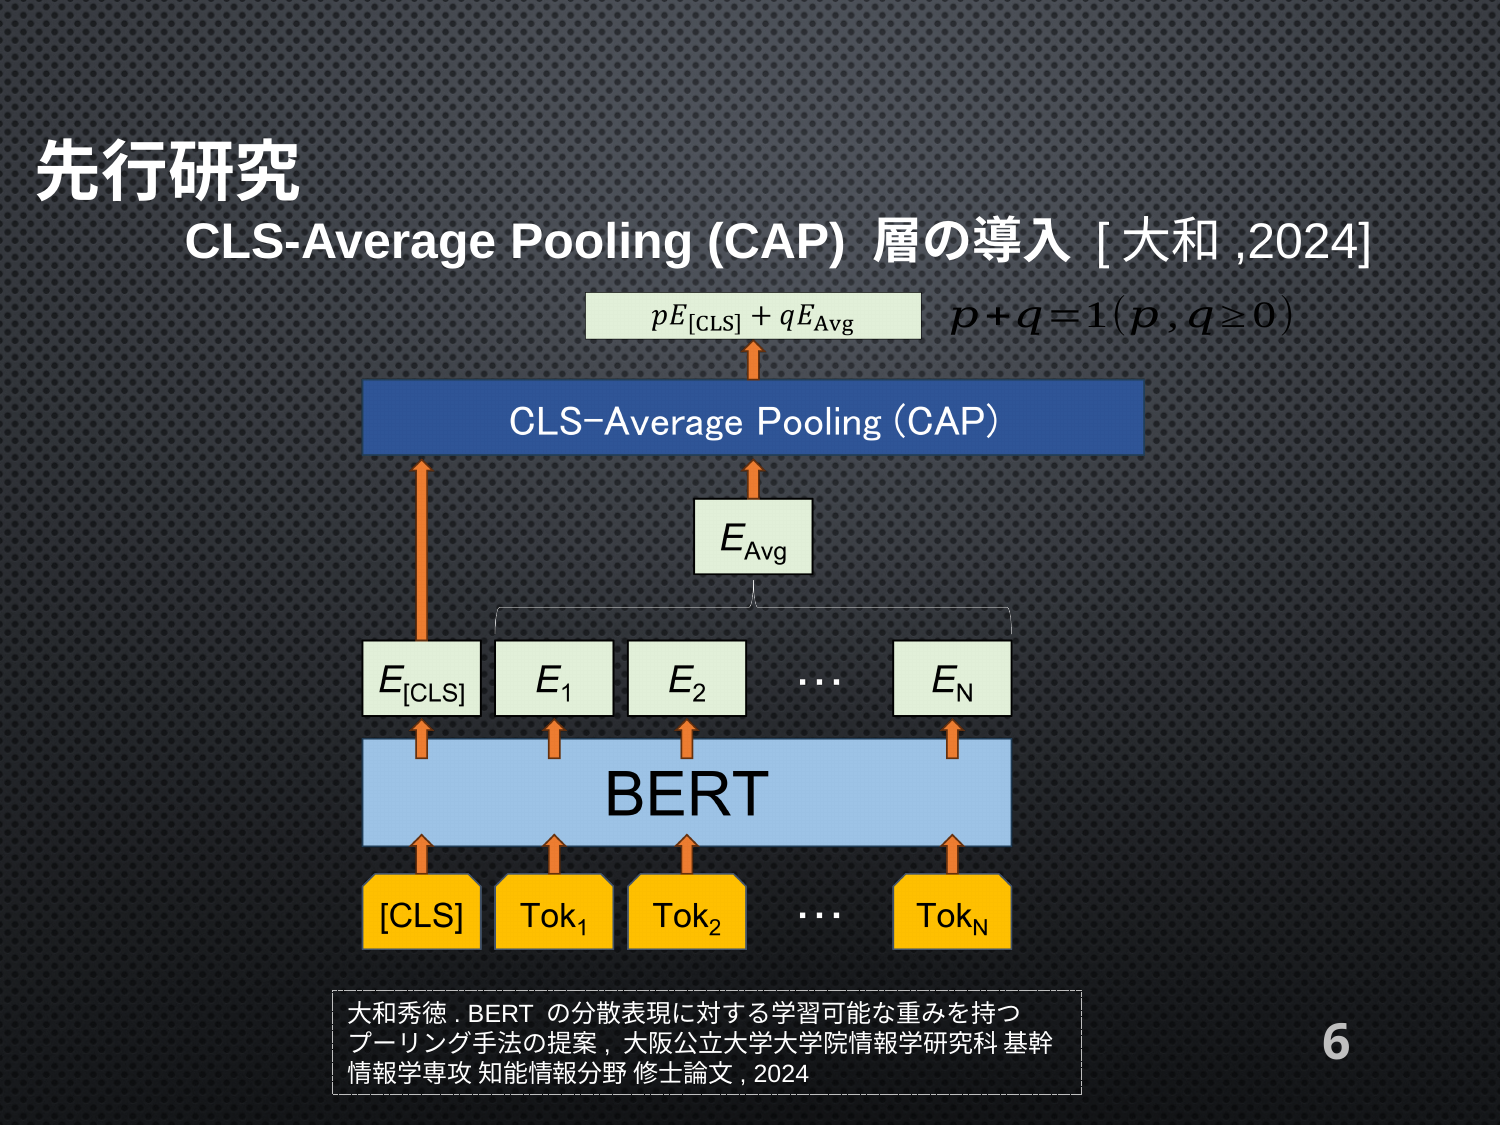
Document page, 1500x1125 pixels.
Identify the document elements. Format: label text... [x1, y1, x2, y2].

slide_number 6 [1171, 1013, 1367, 1074]
picture [355, 292, 1145, 956]
text_box 大和秀徳. BERT の分散表現に対する学習可能な重みを持つプーリング手法の提案, 大阪公立大学大学院情報学研究科 基幹情報学専攻 知能情報分野 修士論文, 2024 [332, 990, 1082, 1095]
text_box 先行研究 CLS-Average Pooling (CAP) 層の導入 [大和,2024] [19, 113, 1395, 234]
